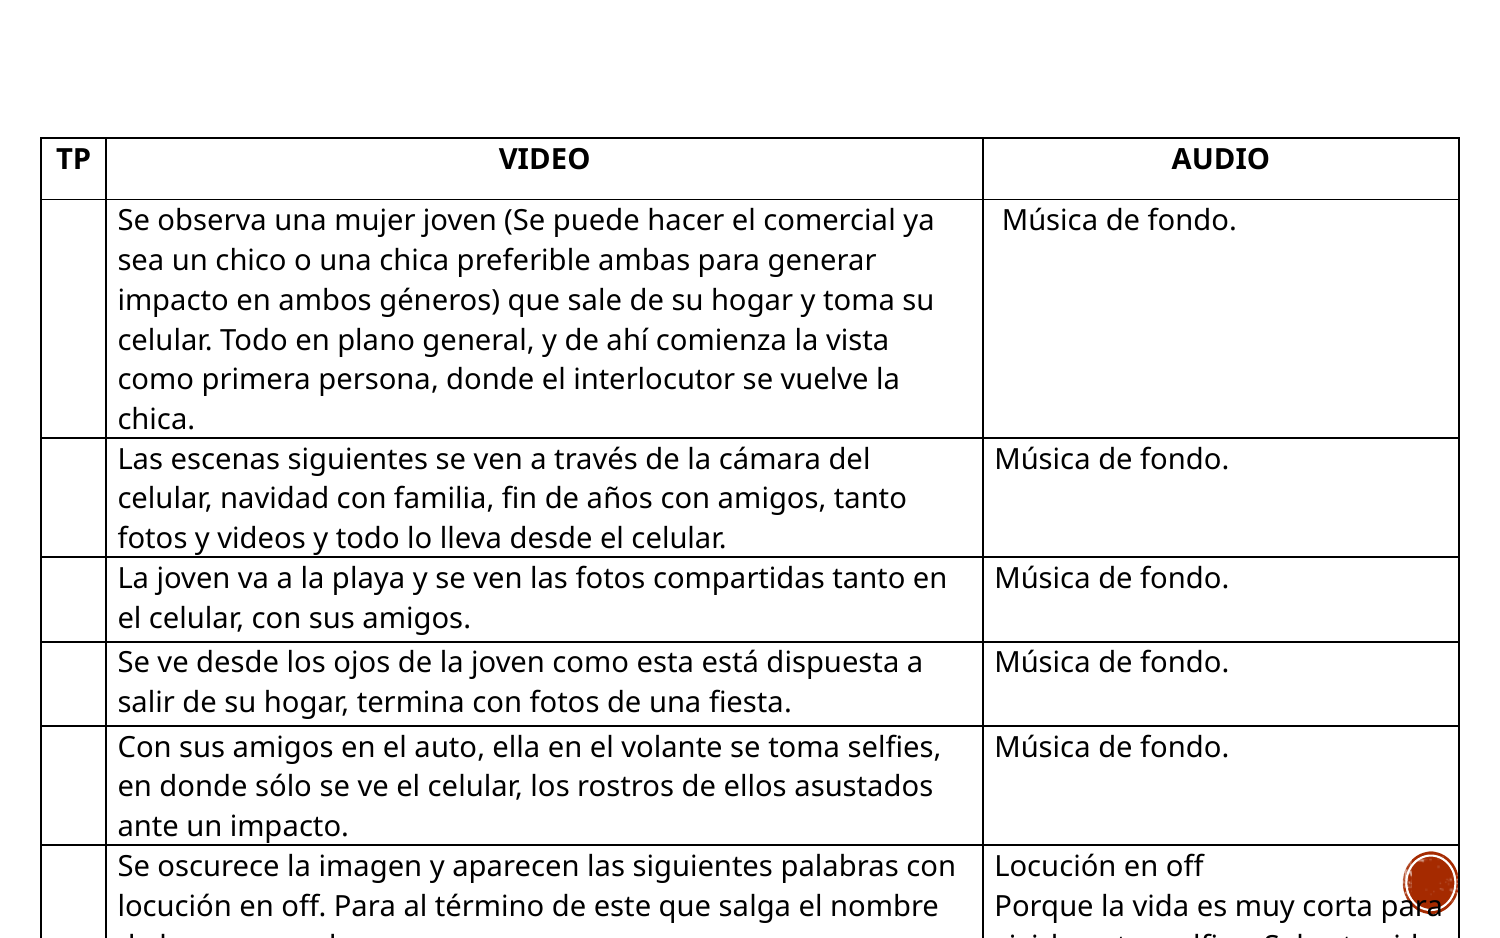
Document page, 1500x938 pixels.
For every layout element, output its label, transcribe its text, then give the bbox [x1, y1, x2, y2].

table_cell Se ve desde los ojos de la joven como esta está dispuesta a salir de su hogar, termina con fotos de una fiesta. [107, 643, 982, 725]
table_cell Las escenas siguientes se ven a través de la cámara del celular, navidad con familia, fin de años con amigos, tanto fotos y videos y todo lo lleva desde el celular. [107, 439, 982, 556]
table_cell Locución en off Porque la vida es muy corta para vivirla entre selfies. Salva tu vida. [984, 846, 1458, 938]
table_cell Se oscurece la imagen y aparecen las siguientes palabras con locución en off. Para al término de este que salga el nombre de la empresa de seguros. [107, 846, 982, 938]
table_cell Se observa una mujer joven (Se puede hacer el comercial ya sea un chico o una chica preferible ambas para generar impacto en ambos géneros) que sale de su hogar y toma su celular. Todo en plano general, y de ahí comienza la vista como primera persona, donde el interlocutor se vuelve la chica. [107, 200, 982, 437]
table_cell [42, 727, 105, 844]
table_cell [42, 846, 105, 938]
table_cell Música de fondo. [984, 439, 1458, 556]
table_cell Con sus amigos en el auto, ella en el volante se toma selfies, en donde sólo se ve el celular, los rostros de ellos asustados ante un impacto. [107, 727, 982, 844]
table_cell [42, 643, 105, 725]
table_cell [42, 558, 105, 641]
table_header AUDIO [984, 139, 1458, 199]
table_cell [42, 200, 105, 437]
table_cell La joven va a la playa y se ven las fotos compartidas tanto en el celular, con sus amigos. [107, 558, 982, 641]
table_cell Música de fondo. [984, 200, 1458, 437]
table_header VIDEO [107, 139, 982, 199]
table_header TP [42, 139, 105, 199]
table_cell Música de fondo. [984, 643, 1458, 725]
table_cell [42, 439, 105, 556]
table_cell Música de fondo. [984, 558, 1458, 641]
table_cell Música de fondo. [984, 727, 1458, 844]
